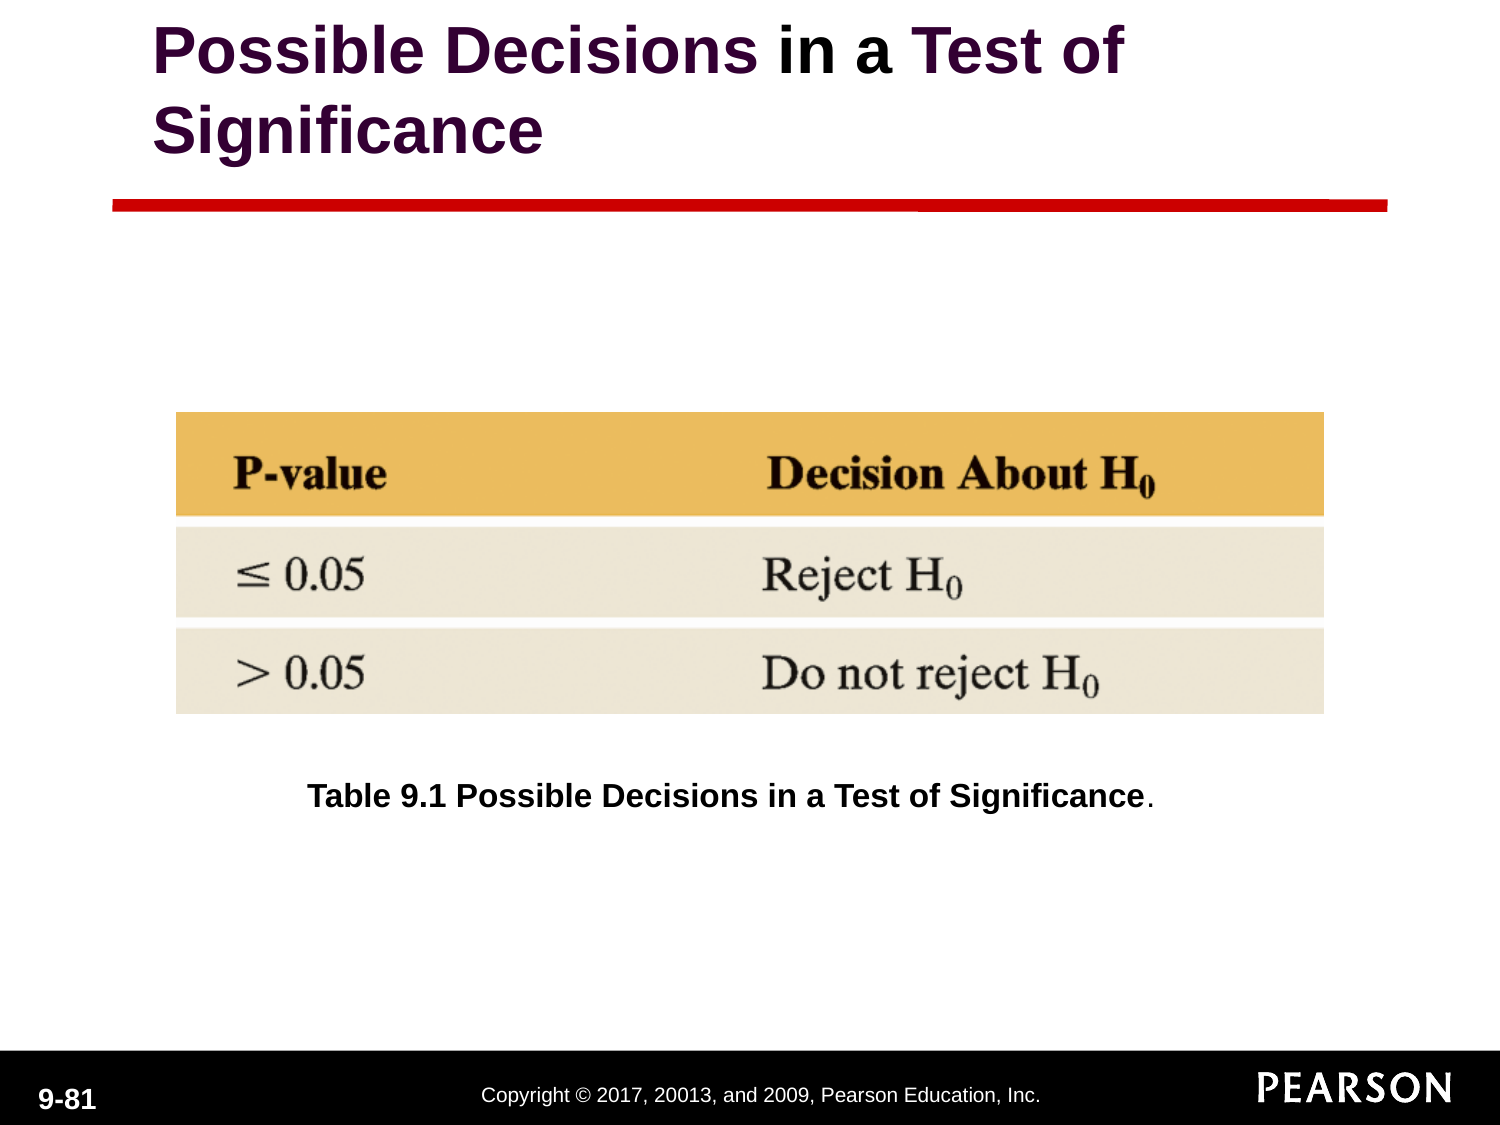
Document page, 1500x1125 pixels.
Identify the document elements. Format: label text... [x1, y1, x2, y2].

text_box Table 9.1 Possible Decisions in a Test of Significance. [265, 766, 1197, 822]
title Possible Decisions in a Test of Significance [137, 12, 1425, 175]
picture [176, 412, 1324, 714]
